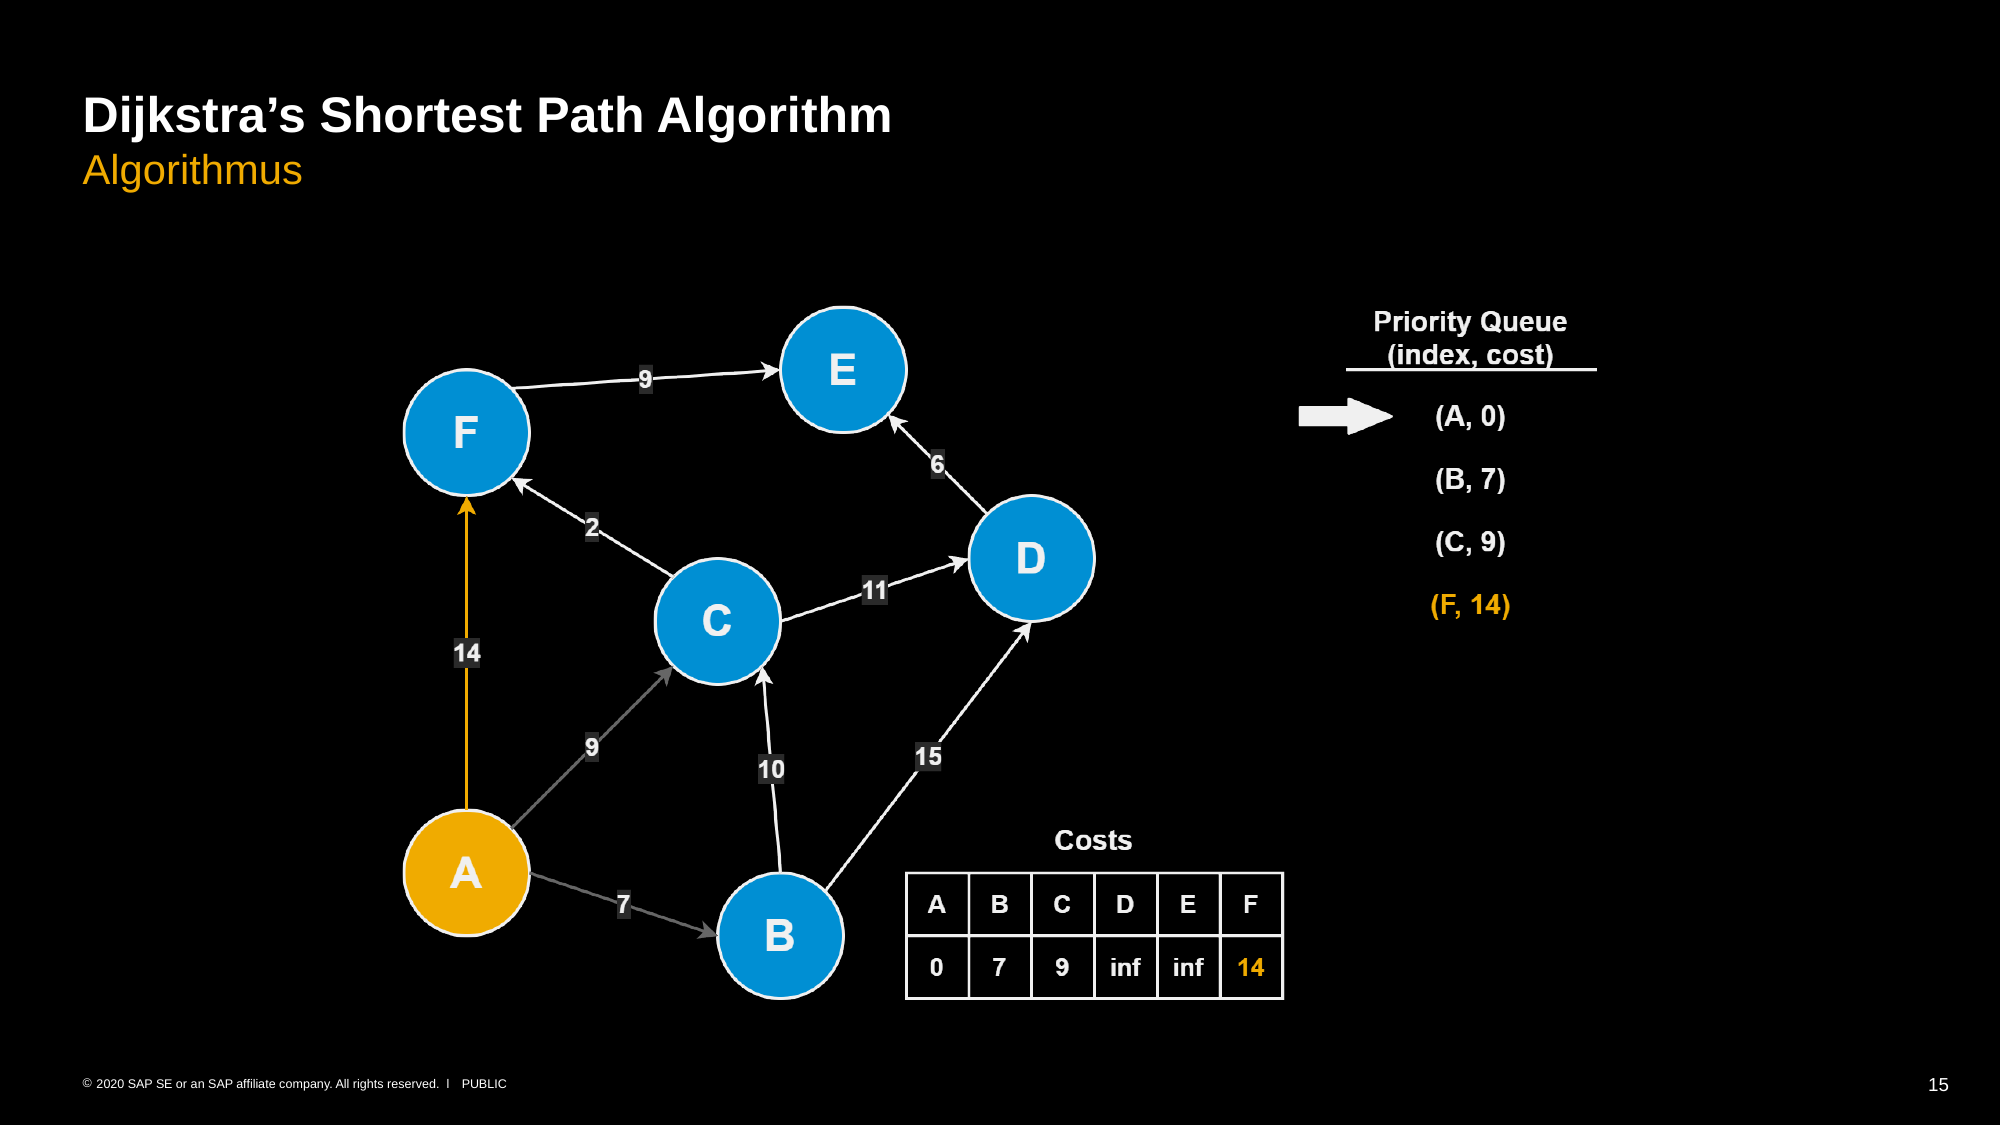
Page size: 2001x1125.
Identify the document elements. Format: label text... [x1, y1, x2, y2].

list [361, 265, 1639, 1040]
title Dijkstra’s Shortest Path Algorithm Algorithmus [82, 82, 1918, 144]
